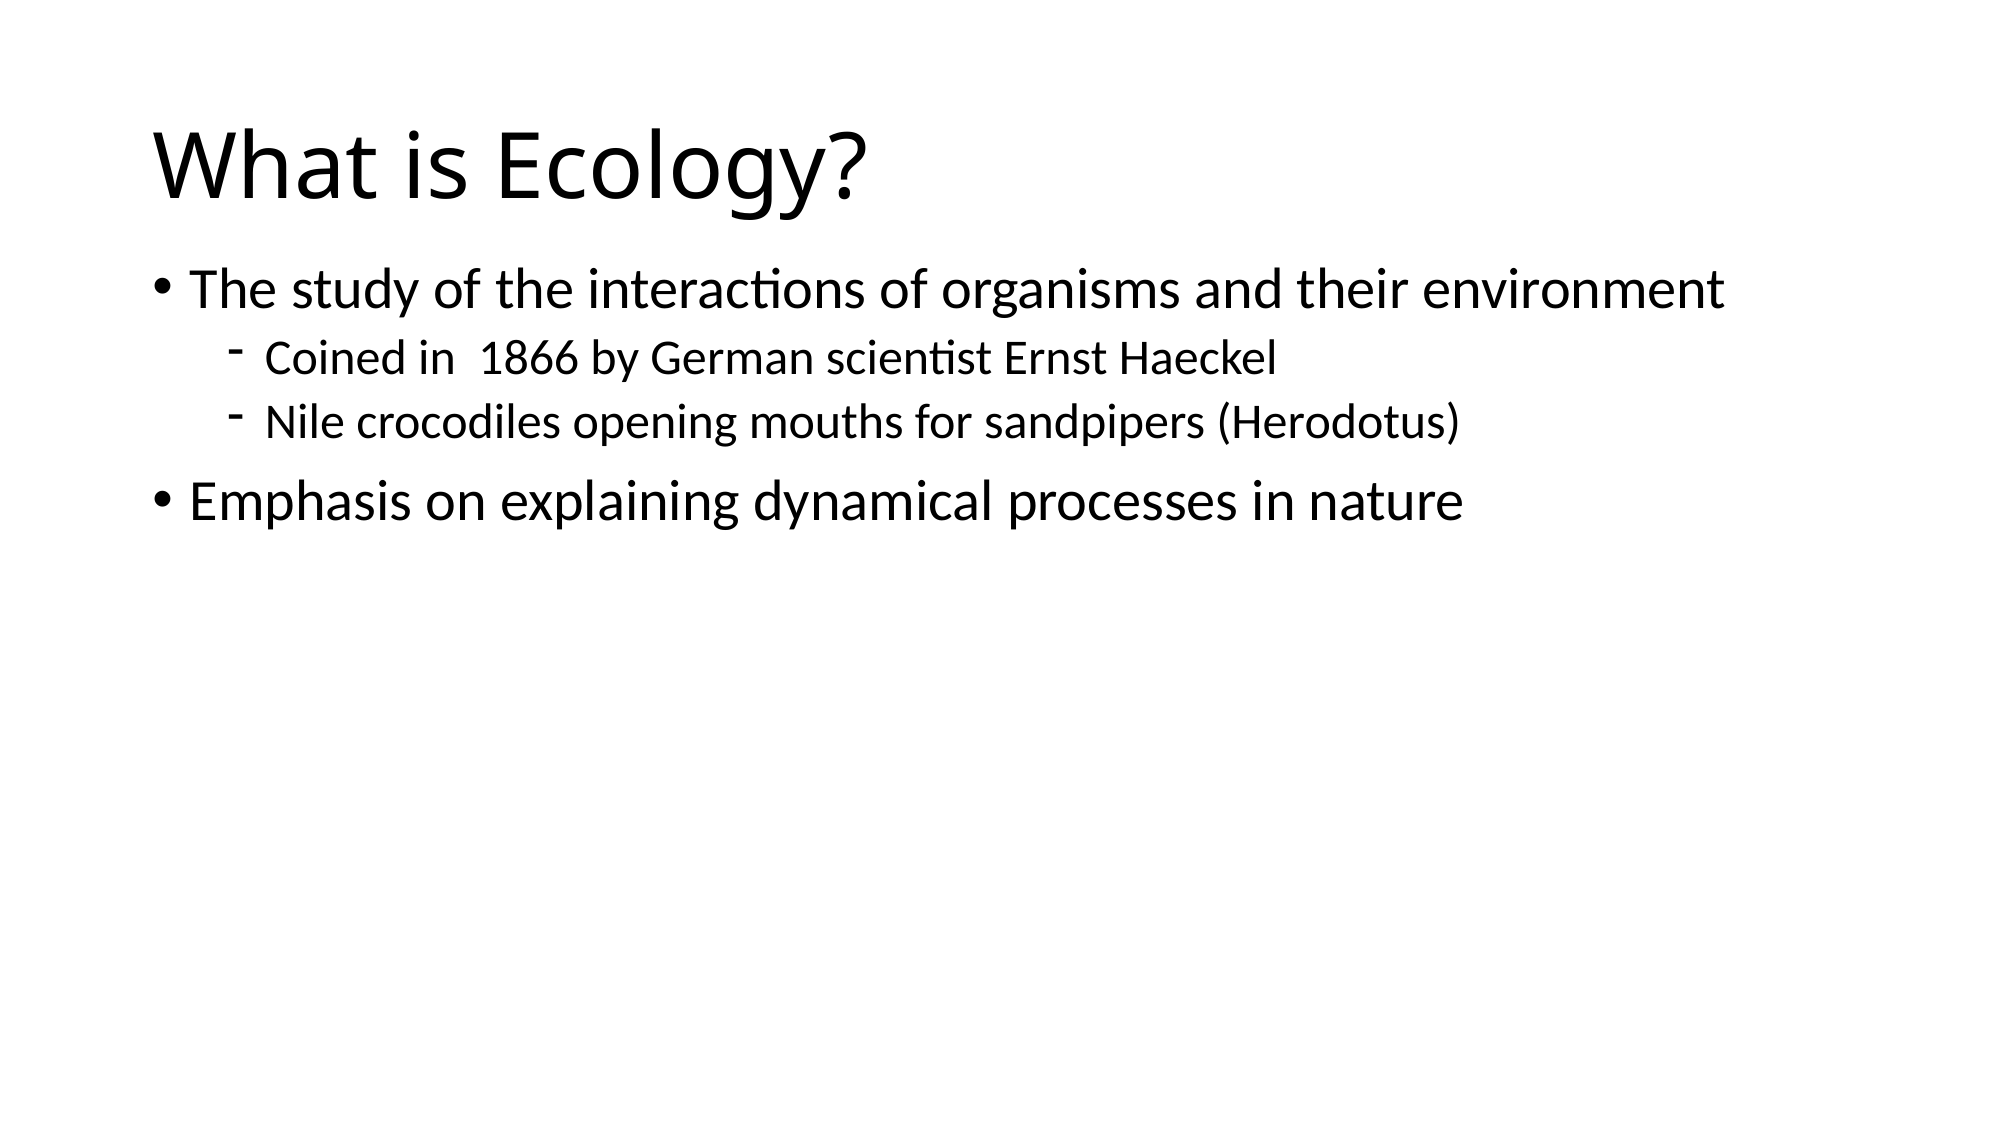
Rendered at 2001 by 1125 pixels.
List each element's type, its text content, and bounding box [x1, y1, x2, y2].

list The study of the interactions of organisms and their environment Coined in 1866 by German scientist Ernst Haeckel Nile crocodiles opening mouths for sandpipers (Herodotus) Emphasis on explaining dynamical processes in nature [137, 250, 1863, 965]
title What is Ecology? [137, 59, 1863, 250]
